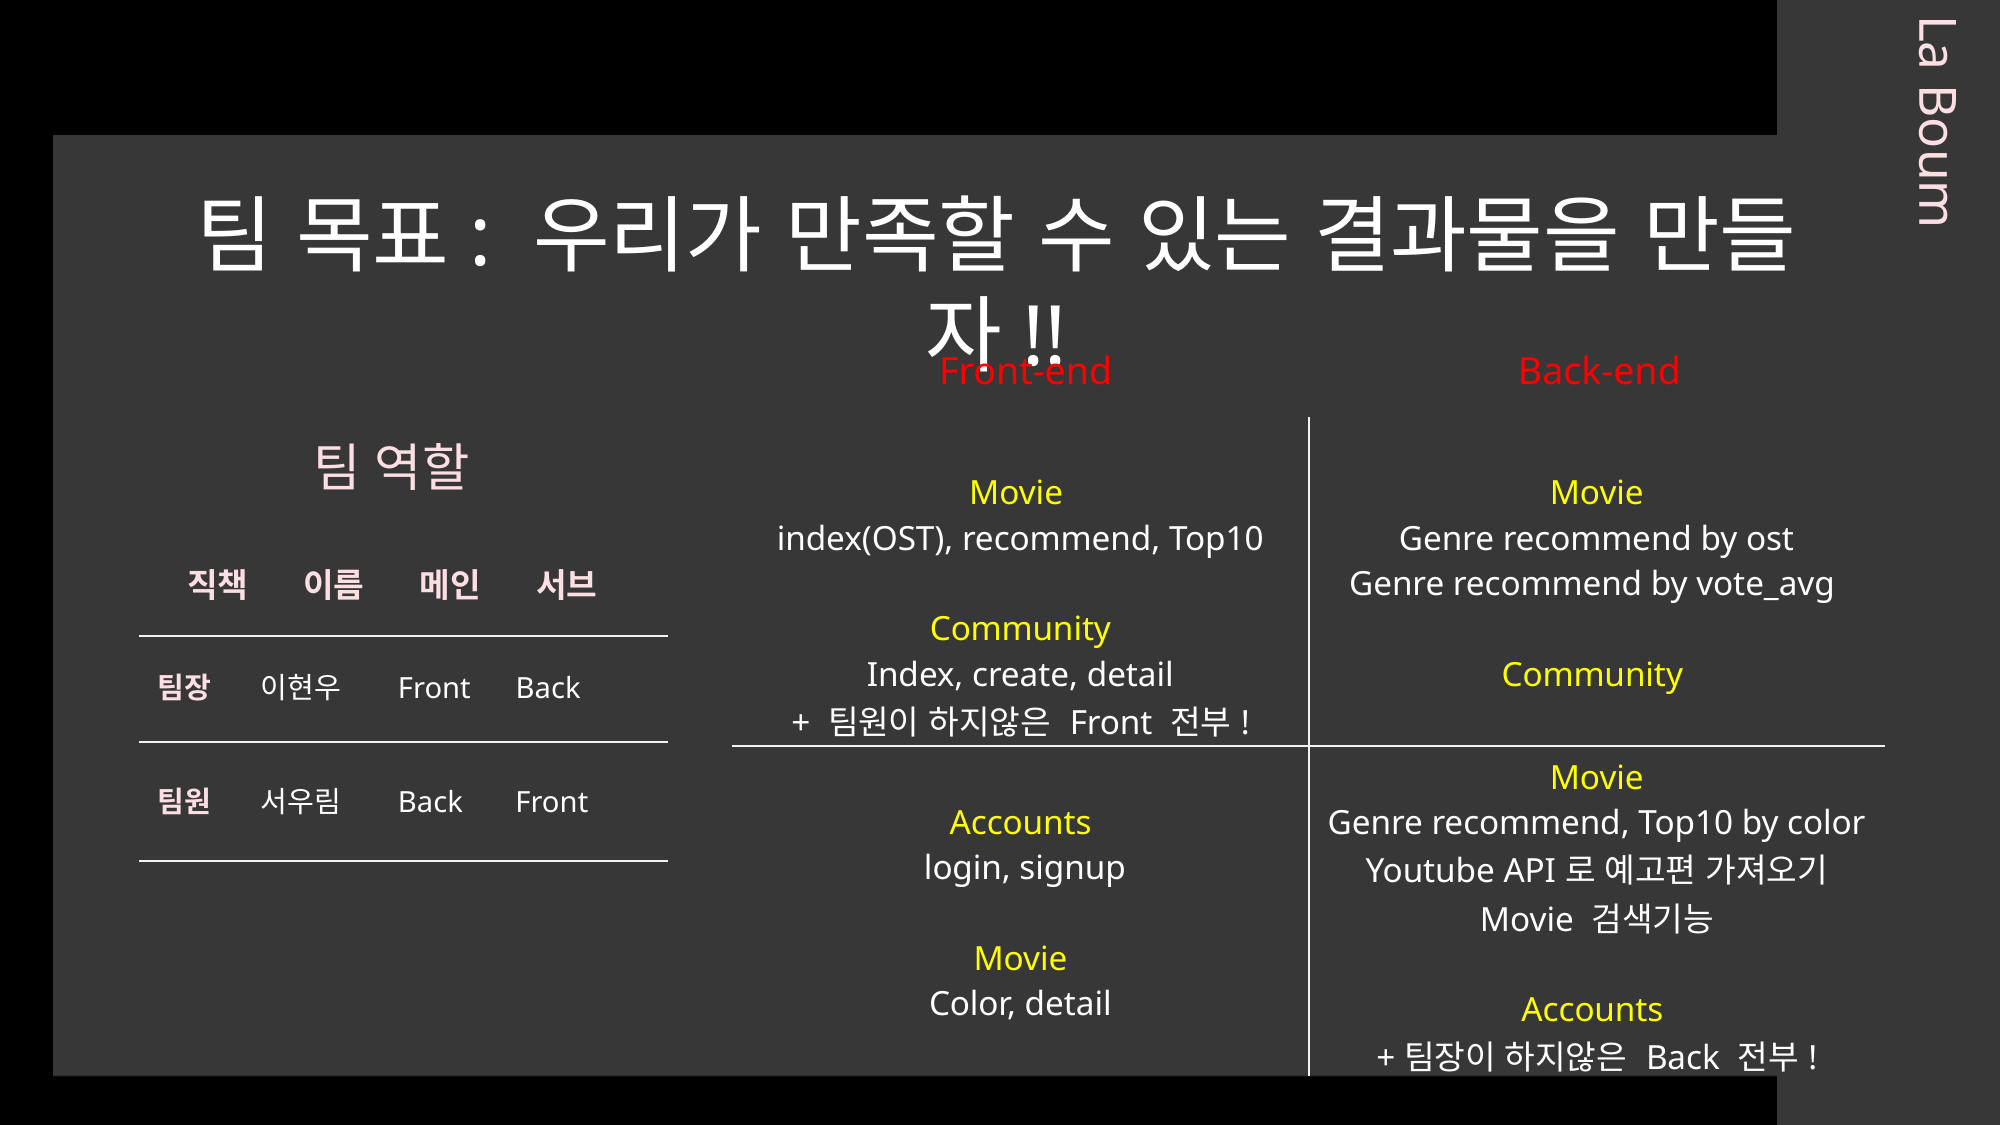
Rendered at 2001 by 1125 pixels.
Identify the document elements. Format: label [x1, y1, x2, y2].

picture [52, 0, 2000, 1125]
text_box [70, 556, 744, 861]
